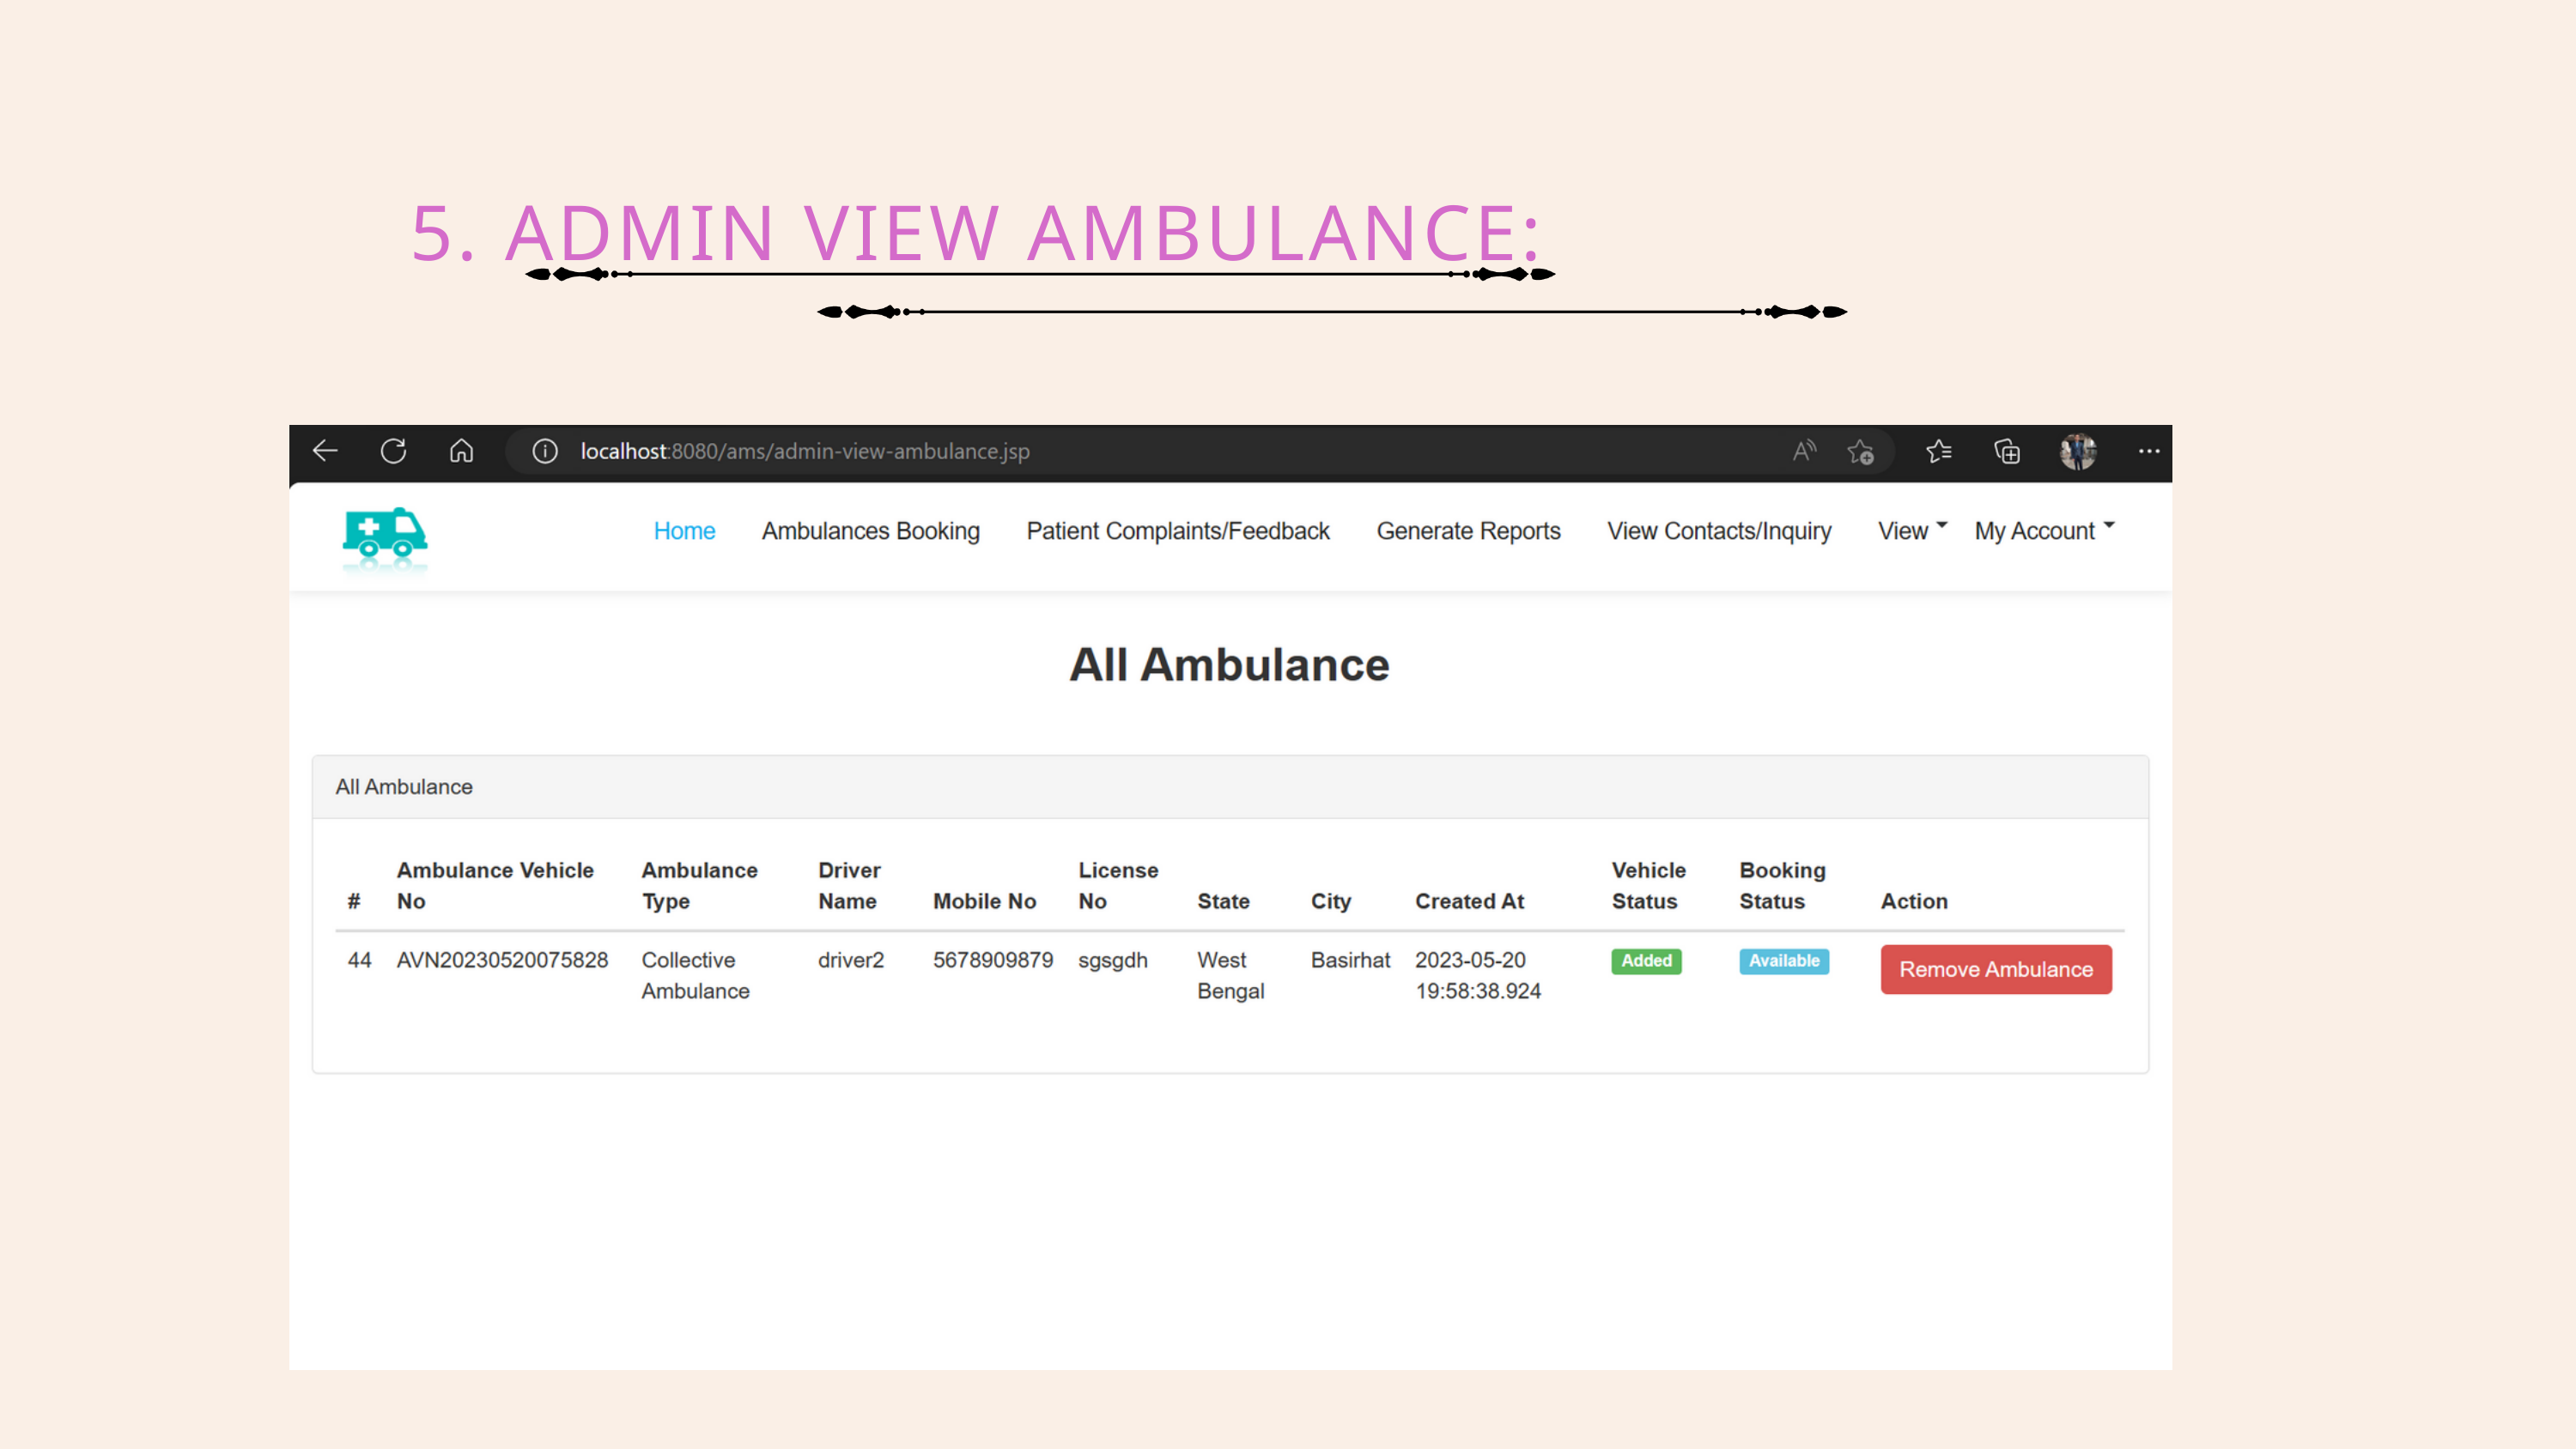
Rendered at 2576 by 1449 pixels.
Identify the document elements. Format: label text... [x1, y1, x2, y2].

picture [524, 265, 1556, 282]
text_box 5. ADMIN VIEW AMBULANCE: [342, 142, 1612, 276]
picture [289, 424, 2173, 1371]
picture [817, 304, 1848, 320]
